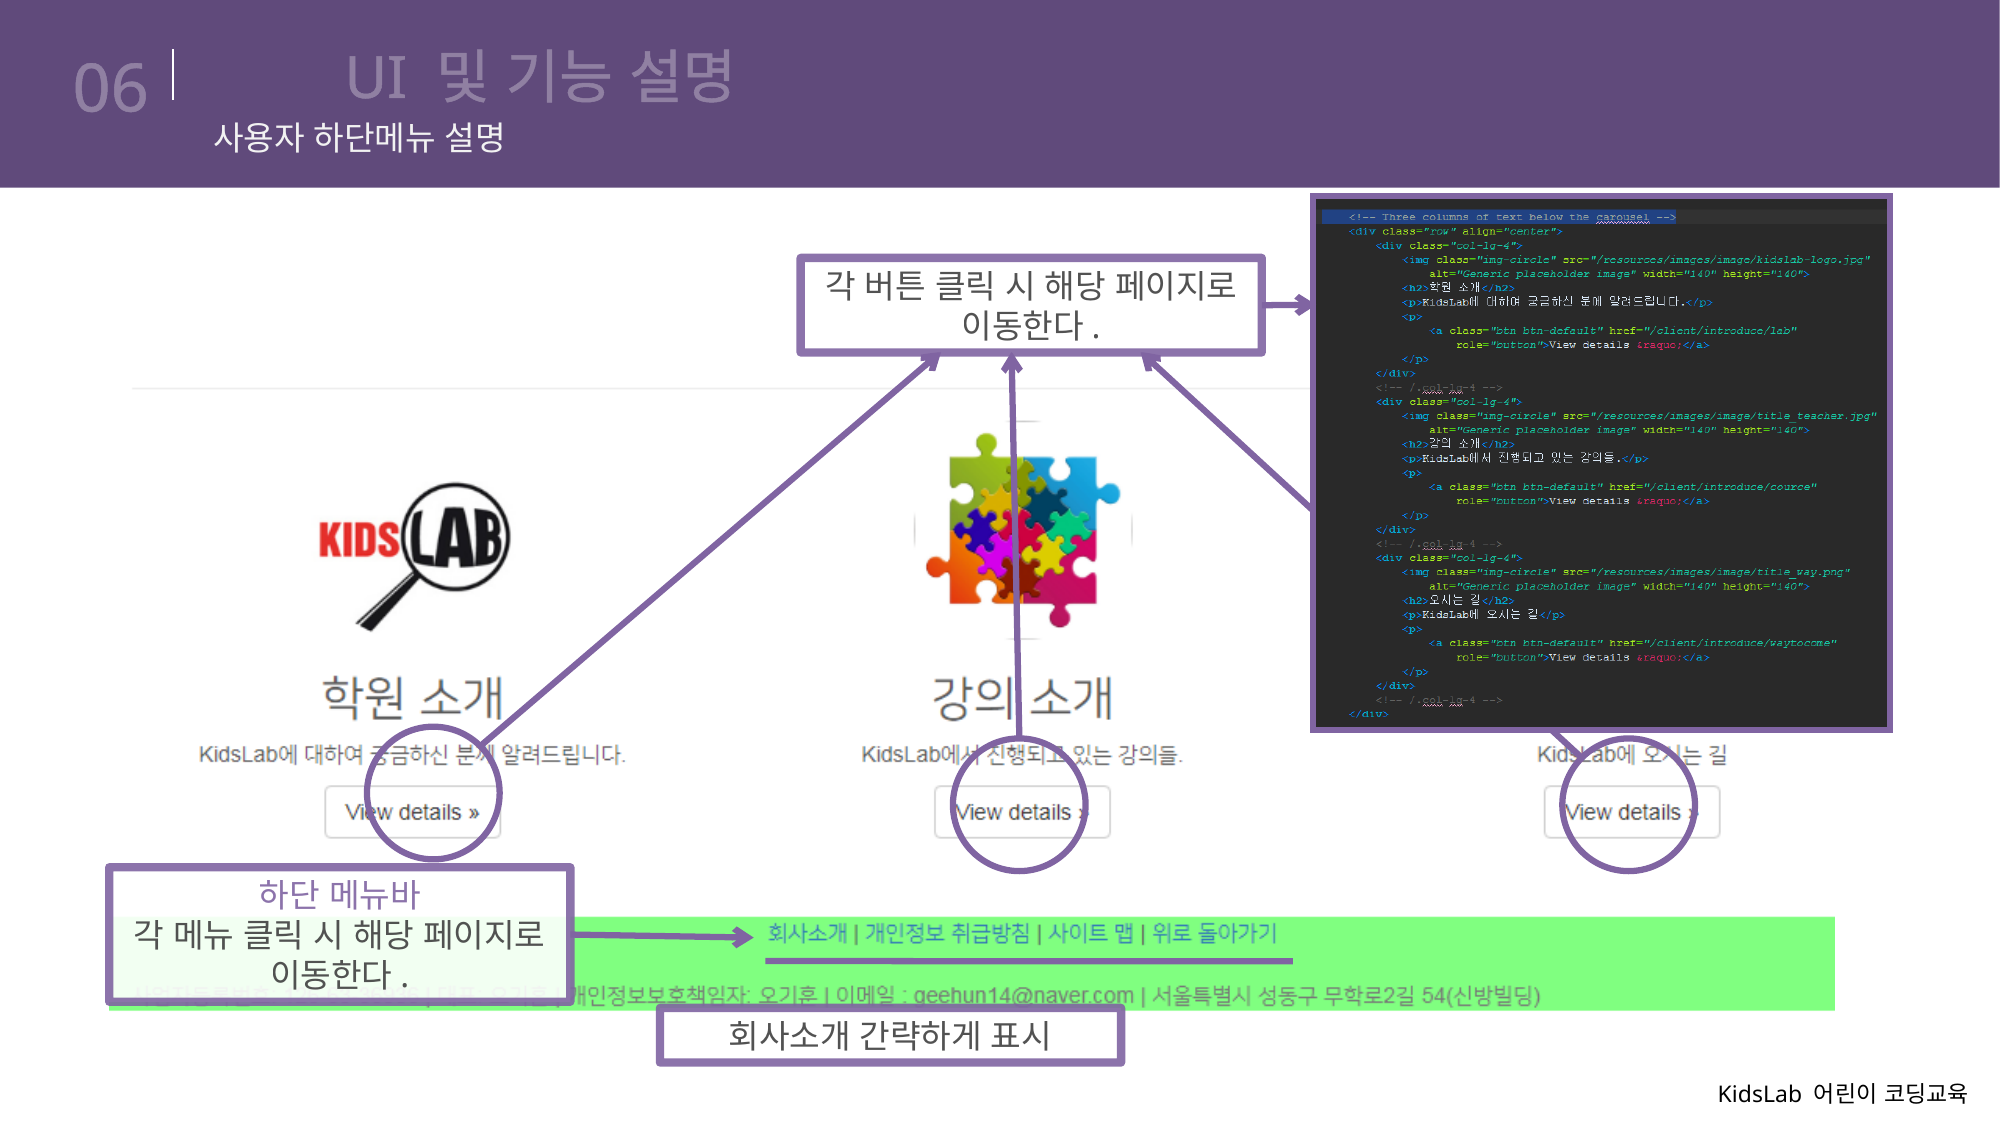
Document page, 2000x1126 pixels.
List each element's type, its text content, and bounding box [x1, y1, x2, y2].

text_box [1157, 333, 1565, 776]
picture [909, 363, 1157, 540]
list 사용자 하단메뉴 설명 [198, 118, 883, 155]
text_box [821, 540, 1152, 550]
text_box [513, 318, 909, 780]
list 06 [57, 37, 199, 116]
text_box 회사소개 간략하게 표시 [659, 1033, 1122, 1063]
picture [108, 199, 1888, 1022]
title UI 및 기능 설명 [198, 35, 883, 114]
text_box 각 버튼 클릭 시 해당 페이지로 이동한다. [800, 257, 1262, 353]
